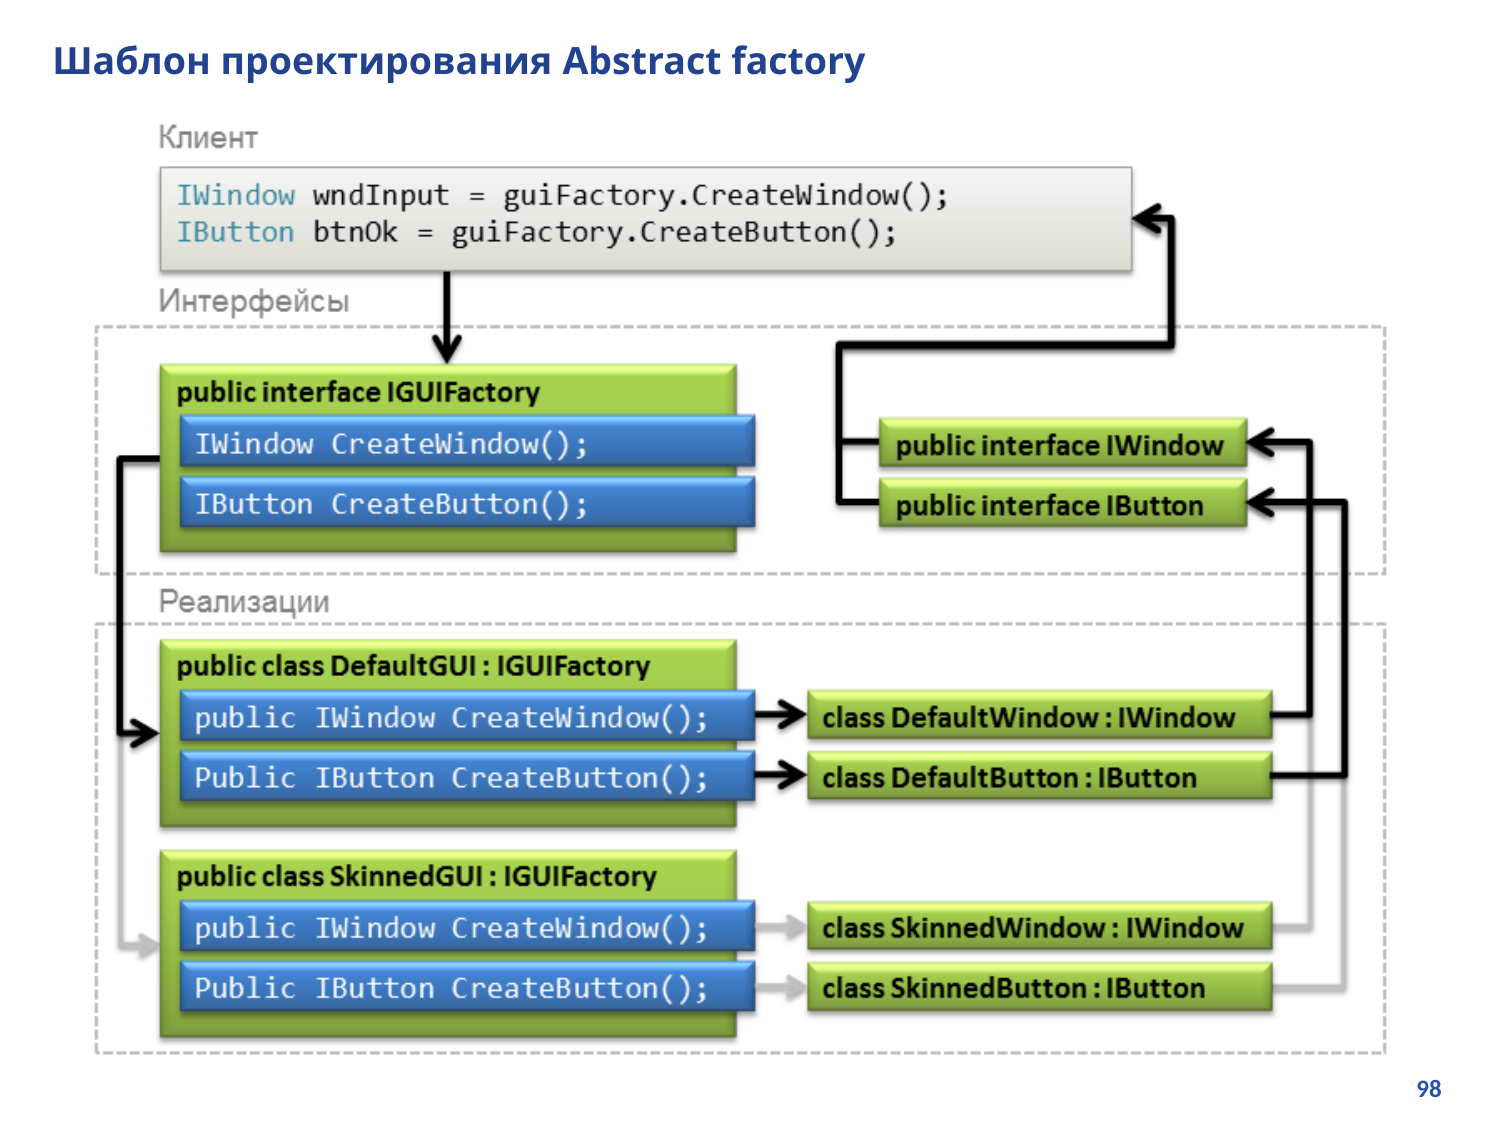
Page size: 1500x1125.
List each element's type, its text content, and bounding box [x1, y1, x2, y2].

picture [74, 115, 1401, 1070]
title Шаблон проектирования Abstract factory [36, 29, 1469, 90]
